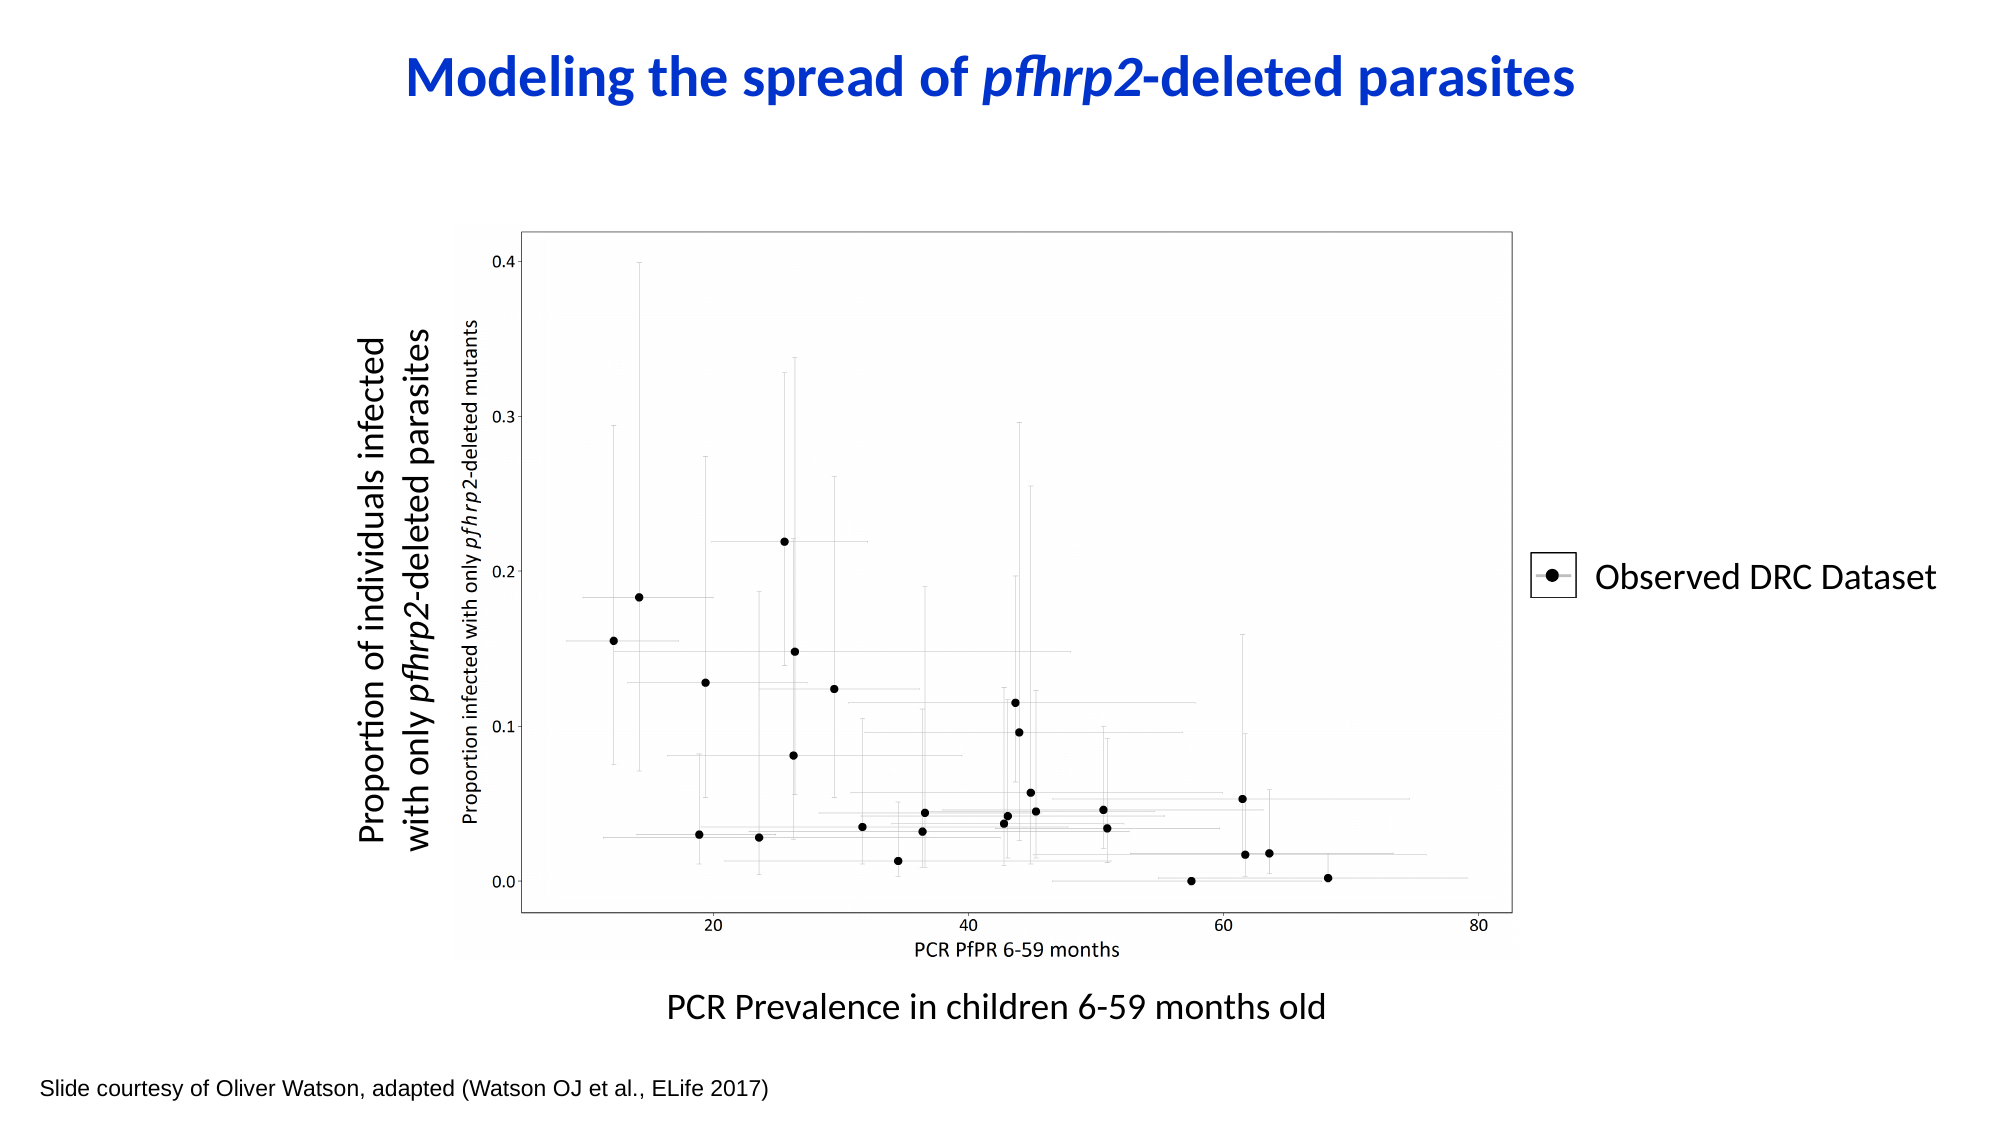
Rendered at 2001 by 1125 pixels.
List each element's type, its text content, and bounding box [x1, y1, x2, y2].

text_box Modeling the spread of pfhrp2-deleted parasites [338, 30, 1643, 138]
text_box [338, 225, 2000, 1036]
text_box Slide courtesy of Oliver Watson, adapted (Watson OJ et al., ELife 2017) [24, 1065, 988, 1108]
